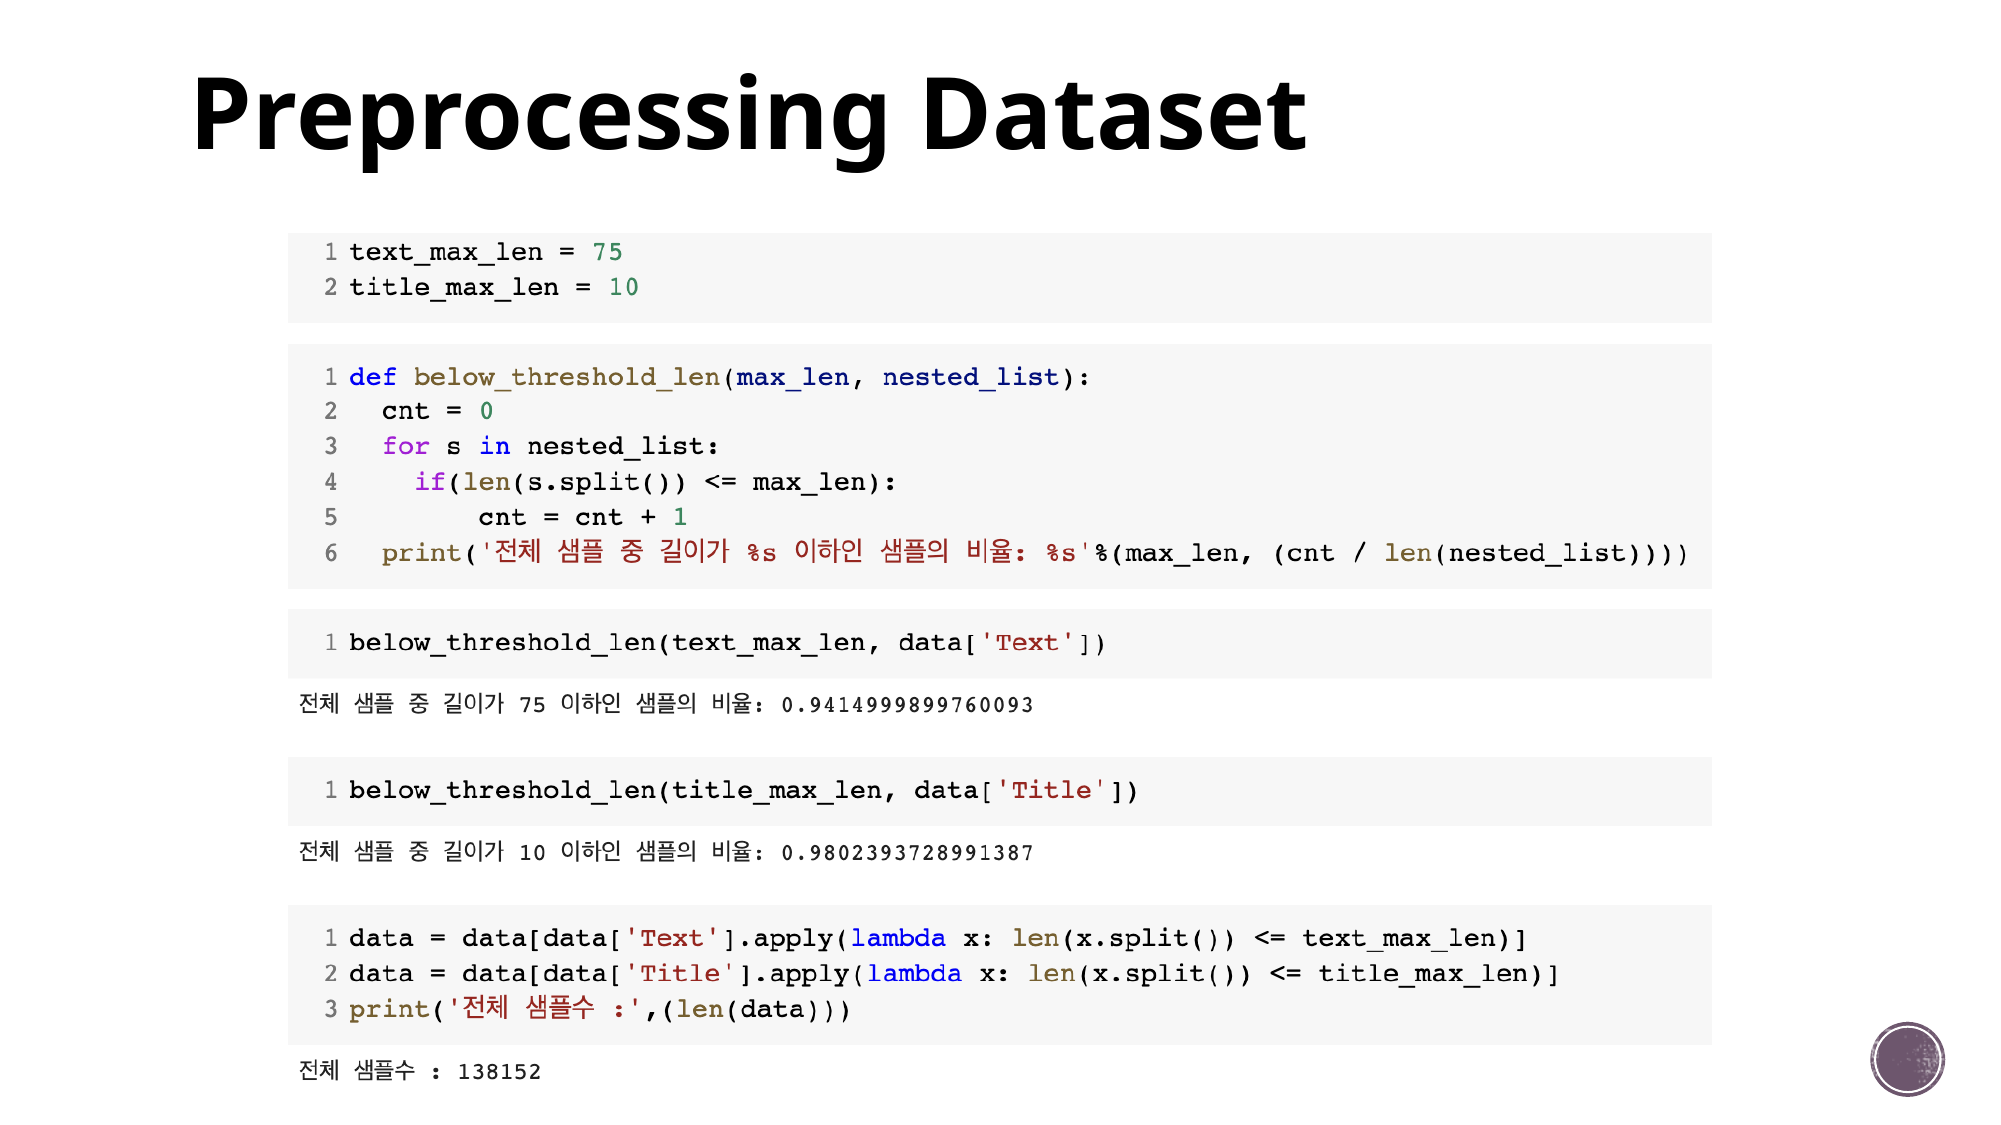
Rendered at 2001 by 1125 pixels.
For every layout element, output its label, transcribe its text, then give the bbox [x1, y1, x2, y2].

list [291, 237, 1710, 1093]
title Preprocessing Dataset [174, 0, 1825, 234]
